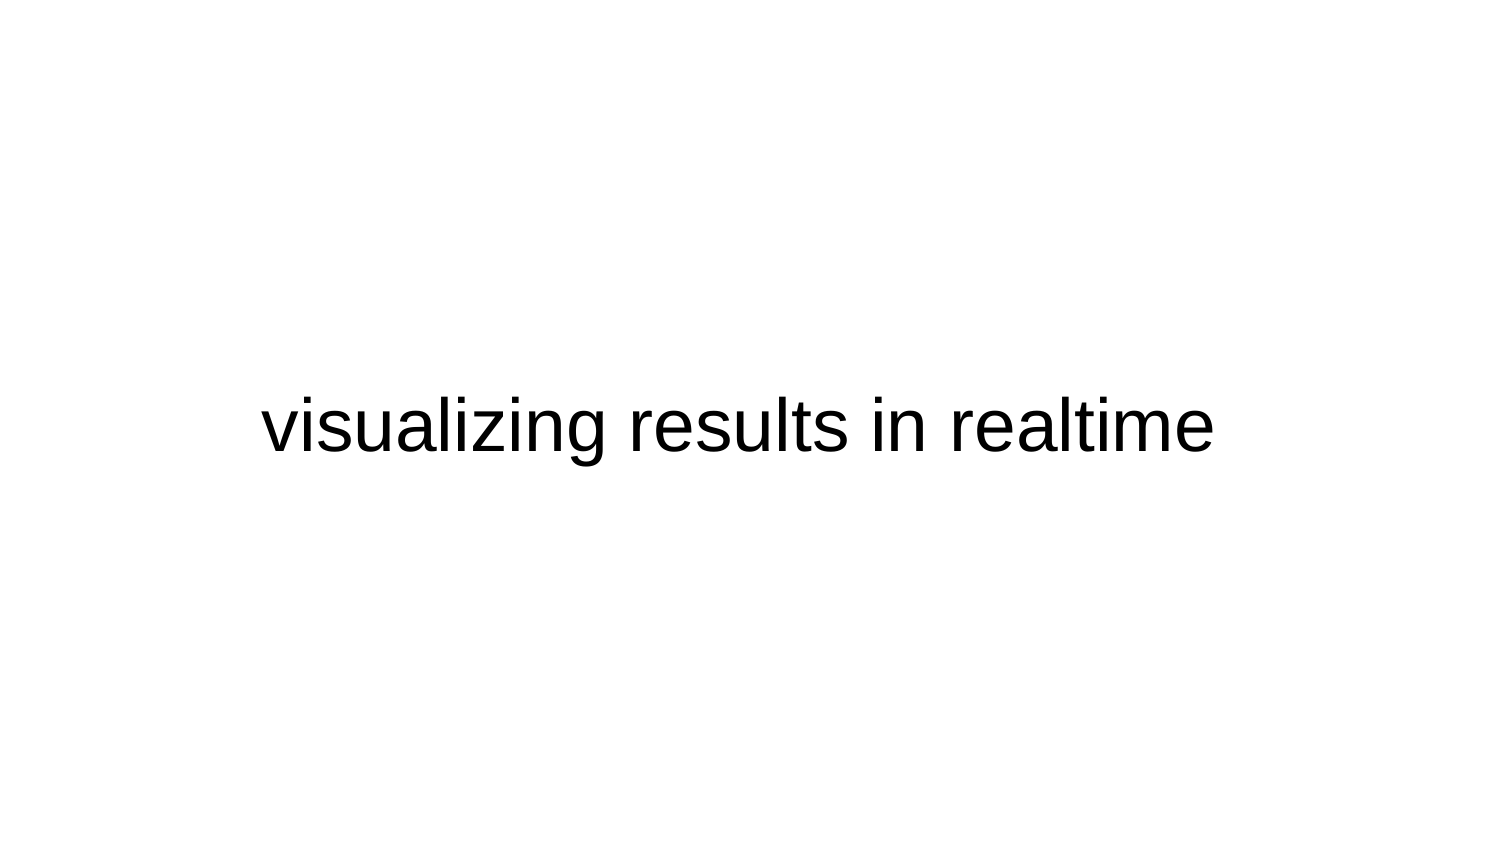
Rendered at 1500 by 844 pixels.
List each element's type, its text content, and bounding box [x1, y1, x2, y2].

title visualizing results in realtime [51, 352, 1449, 491]
